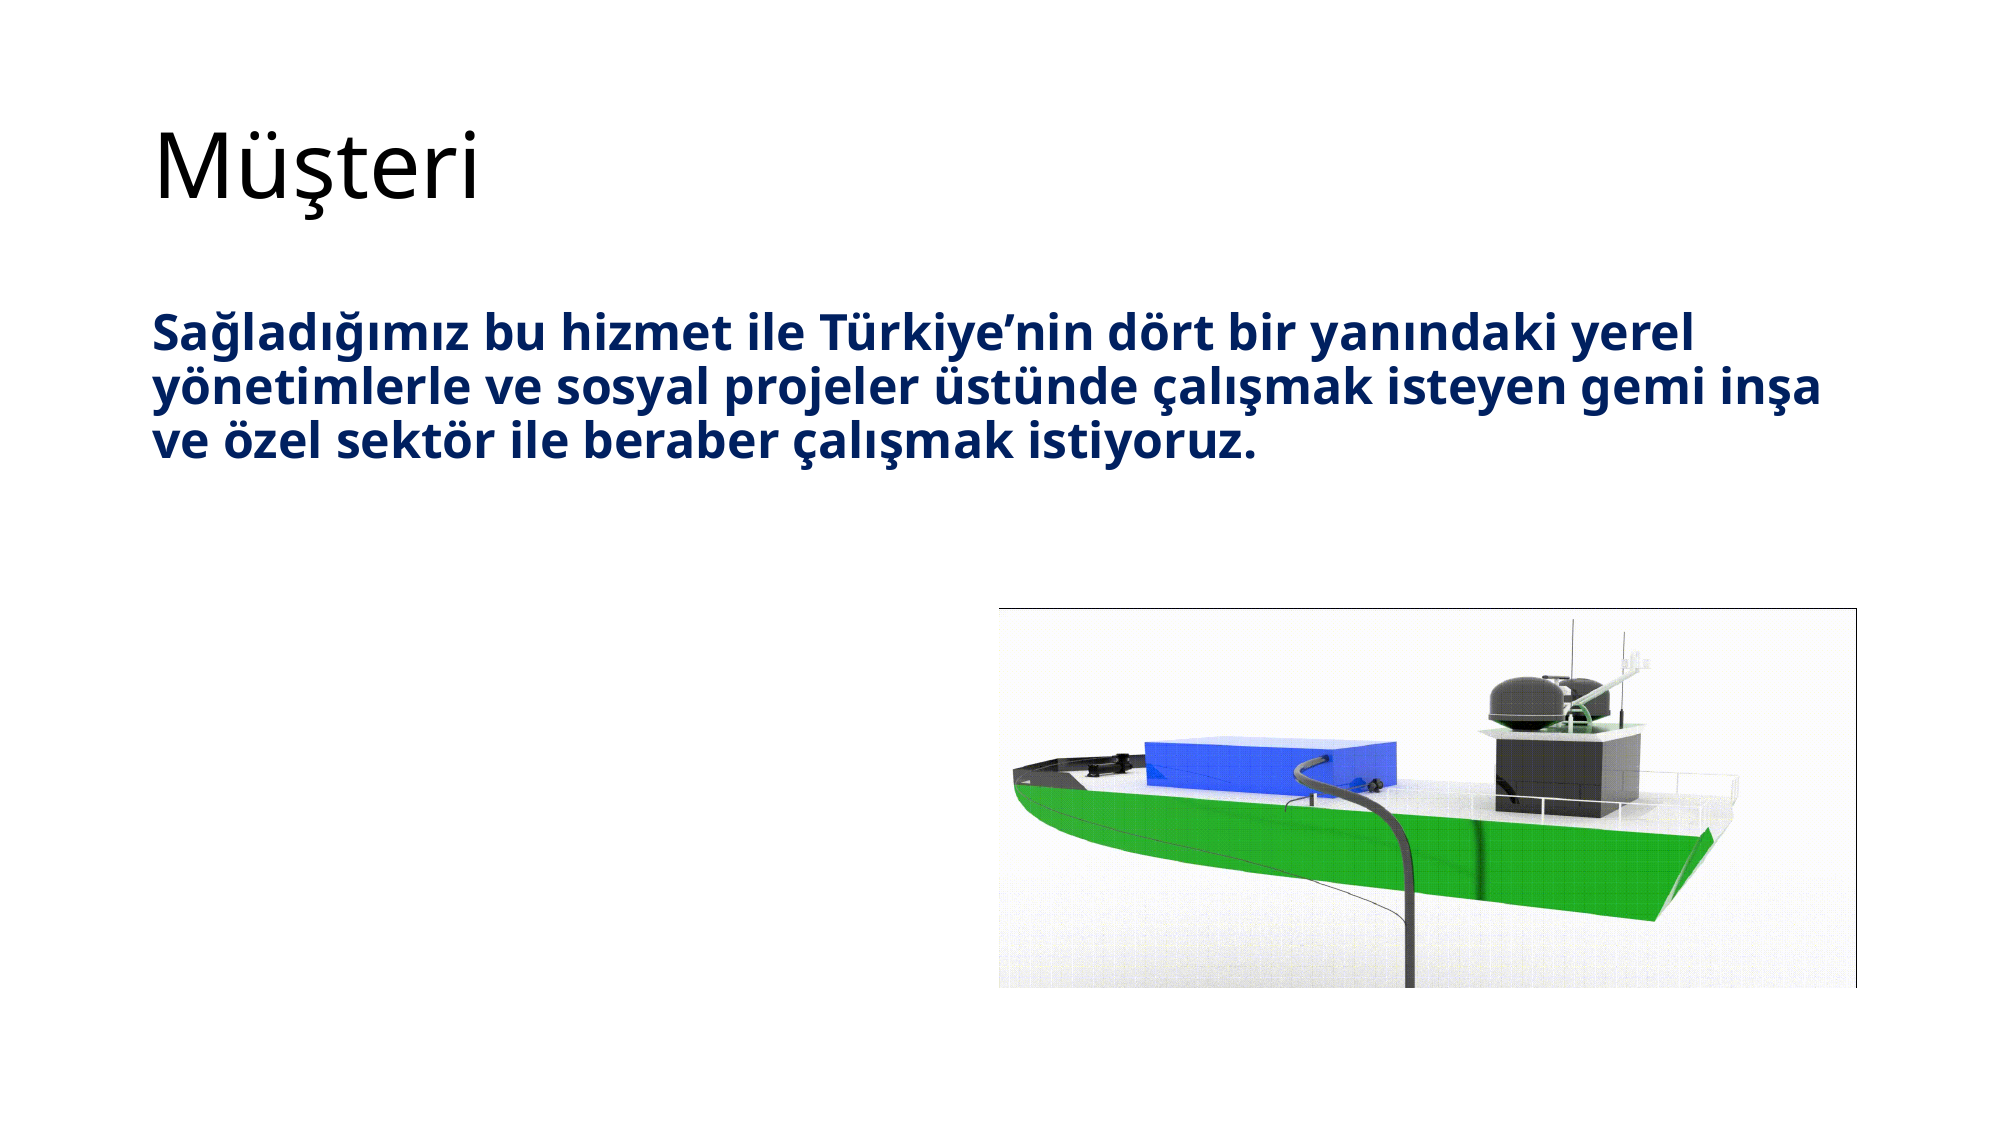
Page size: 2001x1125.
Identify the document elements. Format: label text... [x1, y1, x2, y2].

title Müşteri [137, 59, 1863, 278]
picture [999, 607, 1857, 988]
list Sağladığımız bu hizmet ile Türkiye’nin dört bir yanındaki yerel yönetimlerle ve sosyal projeler üstünde çalışmak isteyen gemi inşa ve özel sektör ile beraber çalışmak istiyoruz. [137, 299, 1863, 517]
